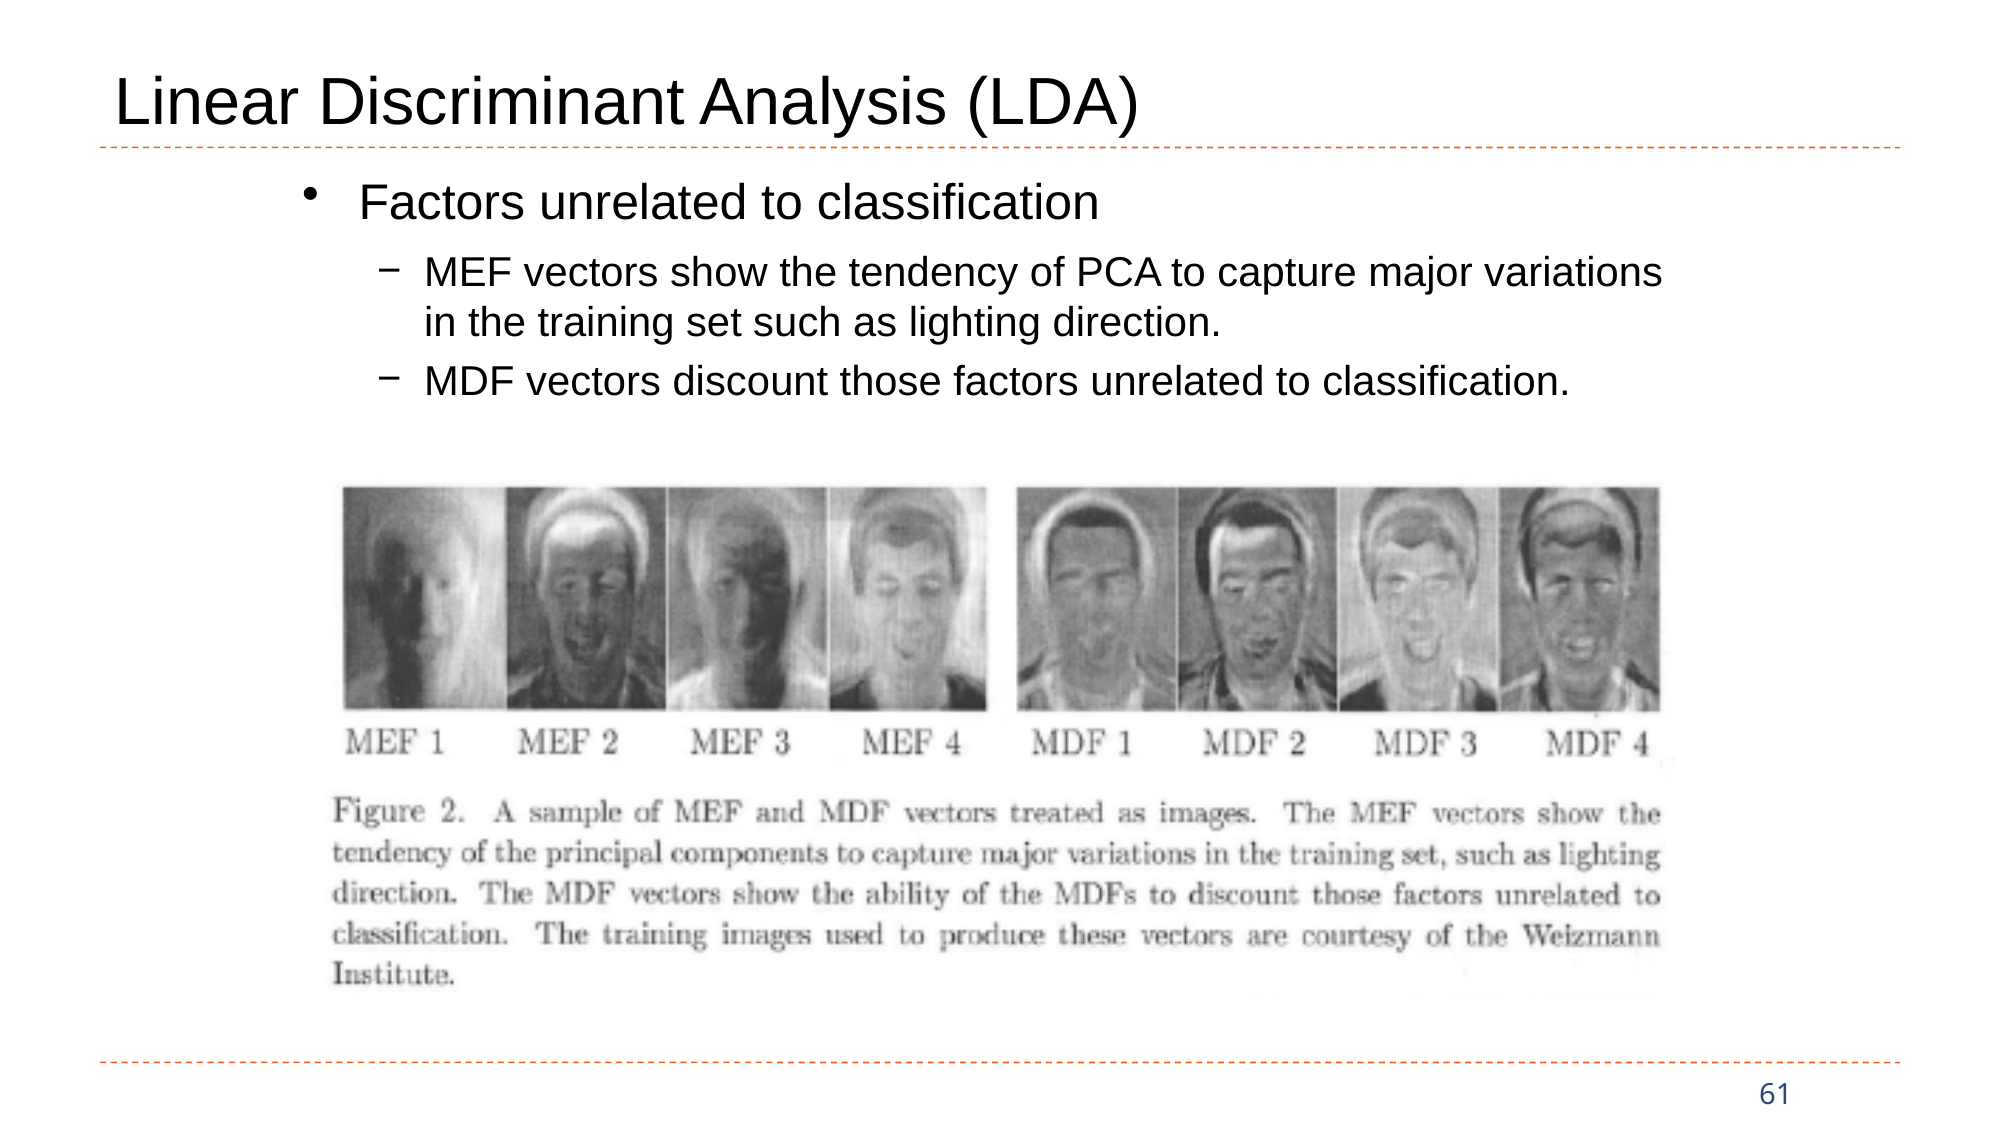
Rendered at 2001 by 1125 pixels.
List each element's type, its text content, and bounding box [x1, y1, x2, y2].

title Linear Discriminant Analysis (LDA) [99, 24, 1900, 146]
text_box Factors unrelated to classification [287, 162, 1700, 237]
text_box MEF vectors show the tendency of PCA to capture major variations in the training set such as lighting direction. MDF vectors discount those factors unrelated to classification. [287, 237, 1700, 413]
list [324, 474, 1676, 999]
